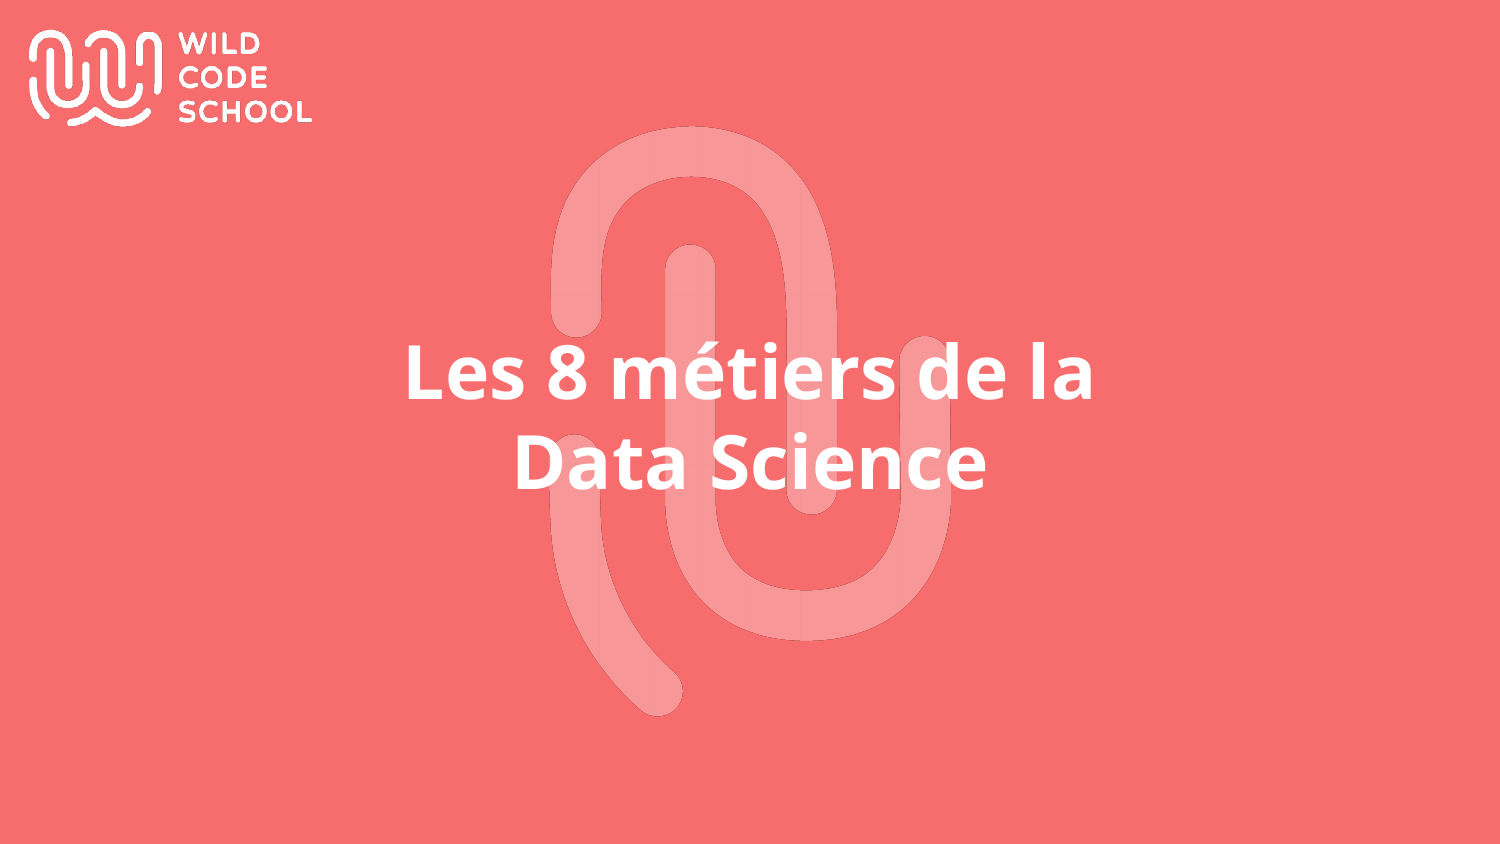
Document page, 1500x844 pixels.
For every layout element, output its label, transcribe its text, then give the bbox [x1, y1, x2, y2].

picture [549, 520, 951, 718]
title Les 8 métiers de la Data Science [301, 262, 1199, 520]
picture [29, 29, 312, 127]
picture [549, 126, 951, 262]
